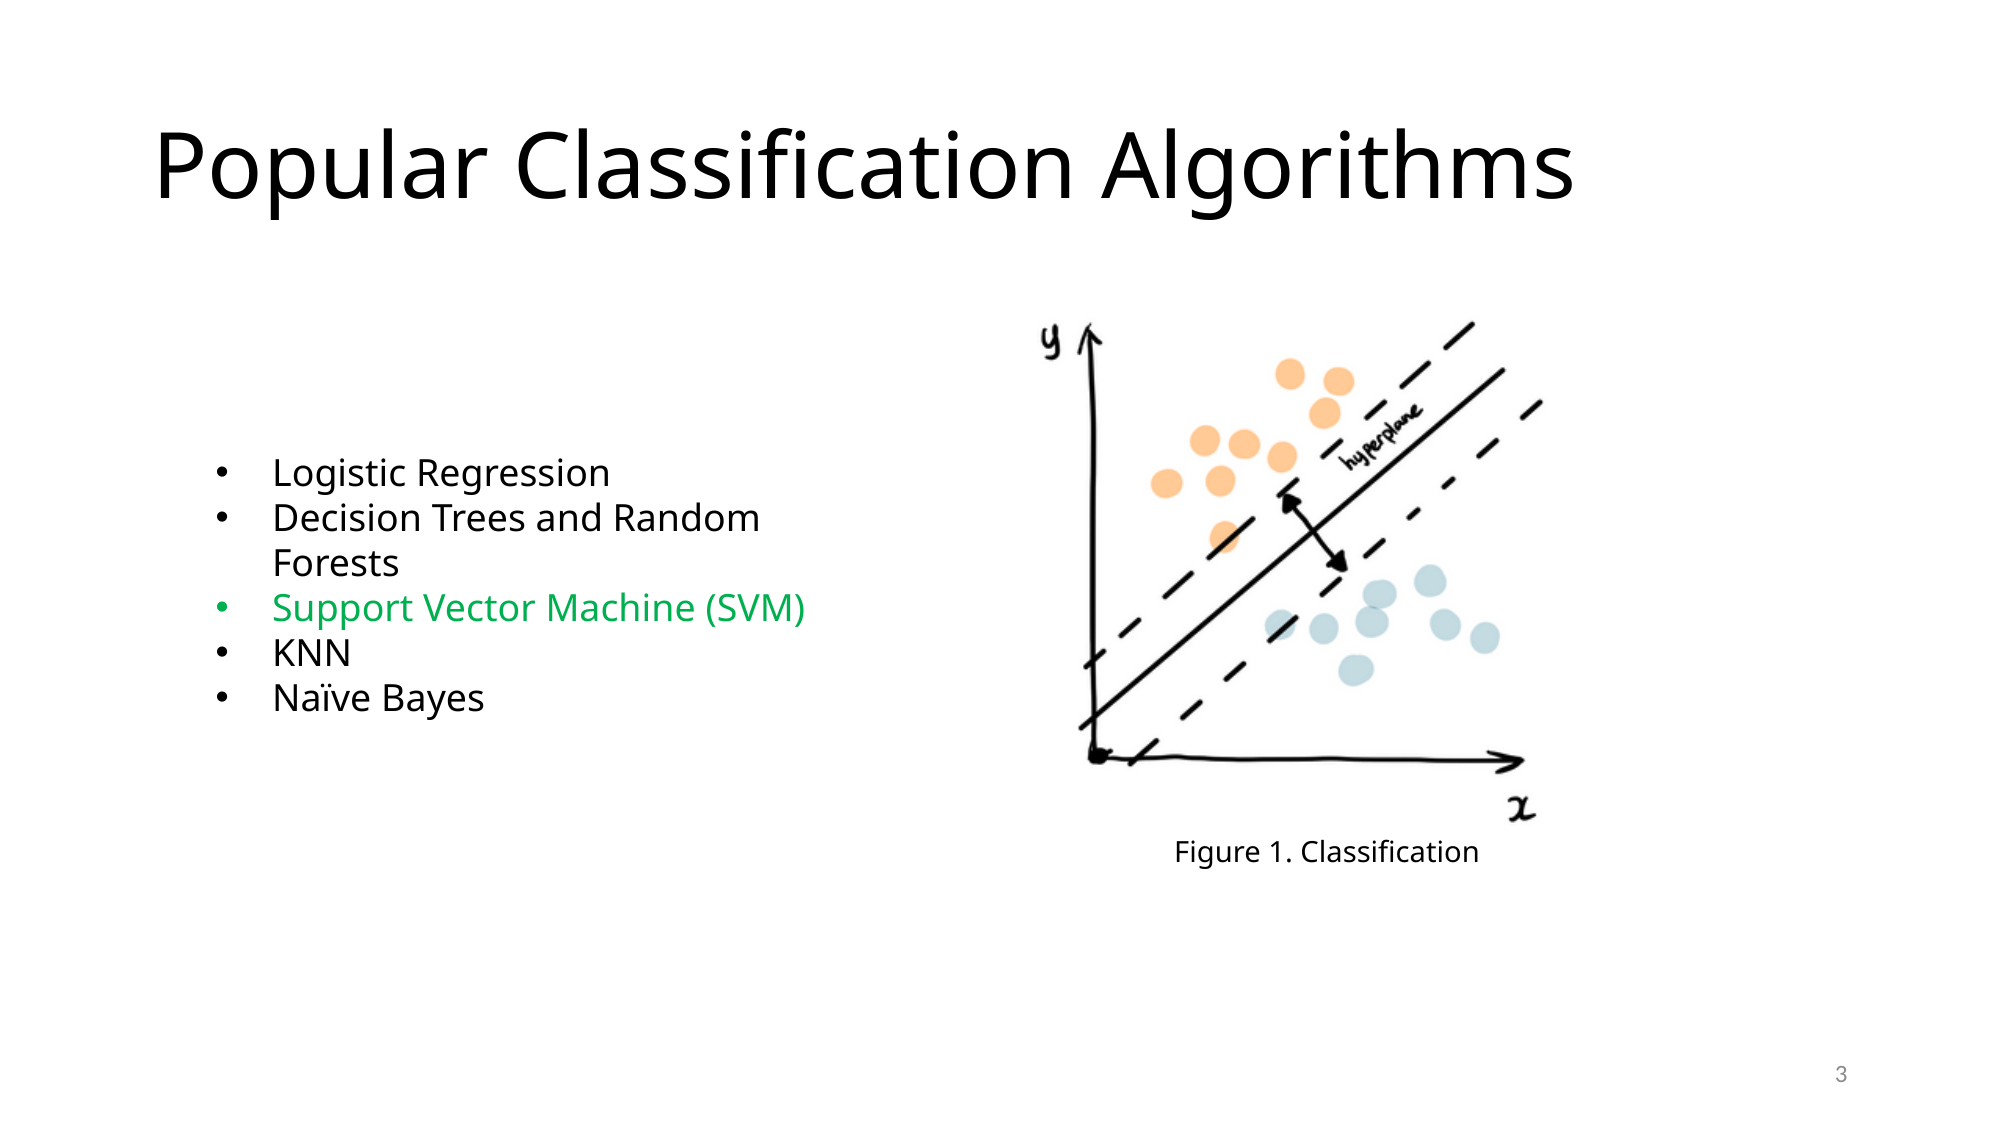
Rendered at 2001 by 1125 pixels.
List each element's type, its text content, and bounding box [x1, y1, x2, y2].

slide_number 3 [1412, 1042, 1863, 1103]
text_box Figure 1. Classification [1159, 851, 1588, 876]
text_box Logistic Regression Decision Trees and Random Forests Support Vector Machine (SVM) KNN Naïve Bayes [200, 441, 834, 726]
picture [999, 277, 1588, 851]
title Popular Classification Algorithms [137, 59, 1863, 278]
